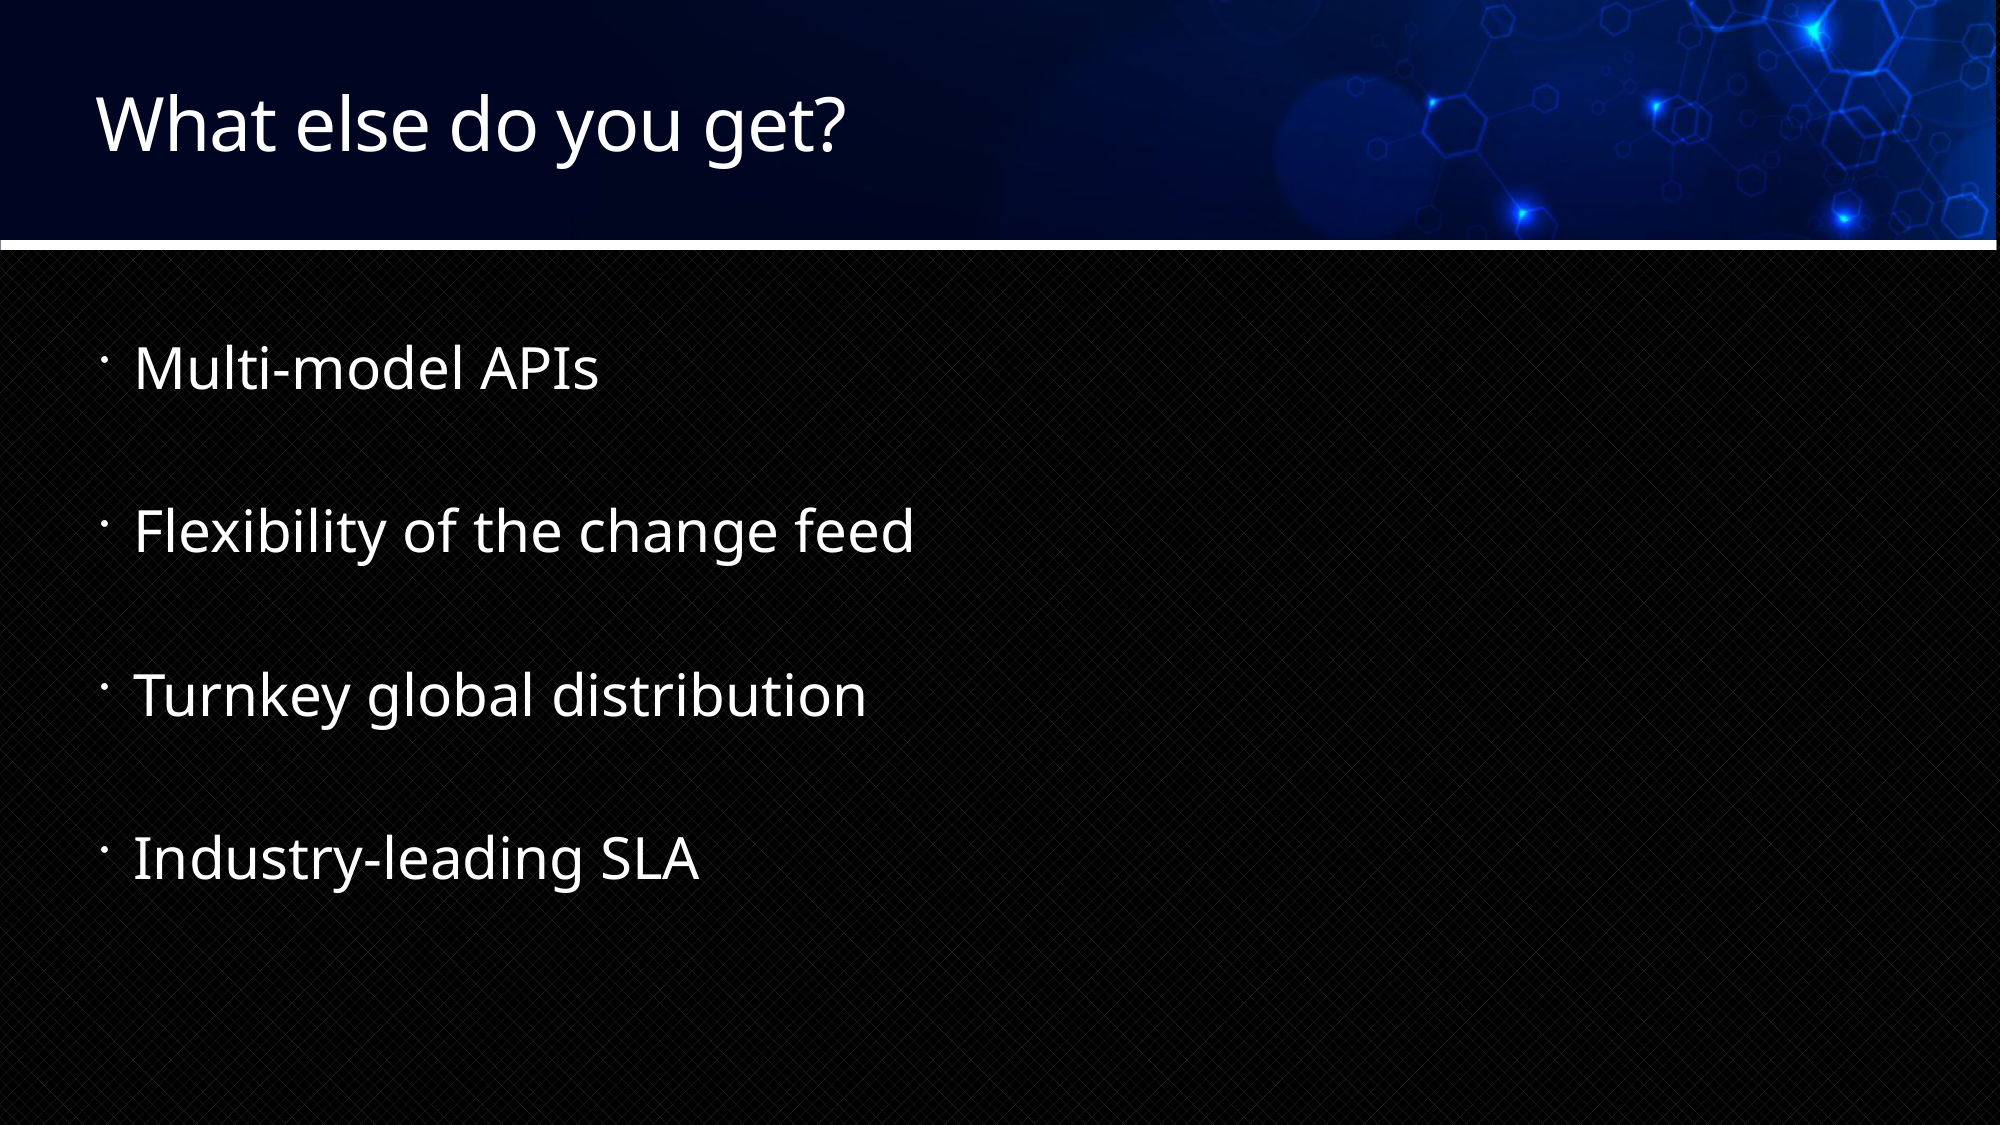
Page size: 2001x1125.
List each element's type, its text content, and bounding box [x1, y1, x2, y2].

picture [0, 0, 2000, 250]
list Multi-model APIs Flexibility of the change feed Turnkey global distribution Industry-leading SLA [95, 331, 1904, 911]
title What else do you get? [95, 76, 1596, 167]
